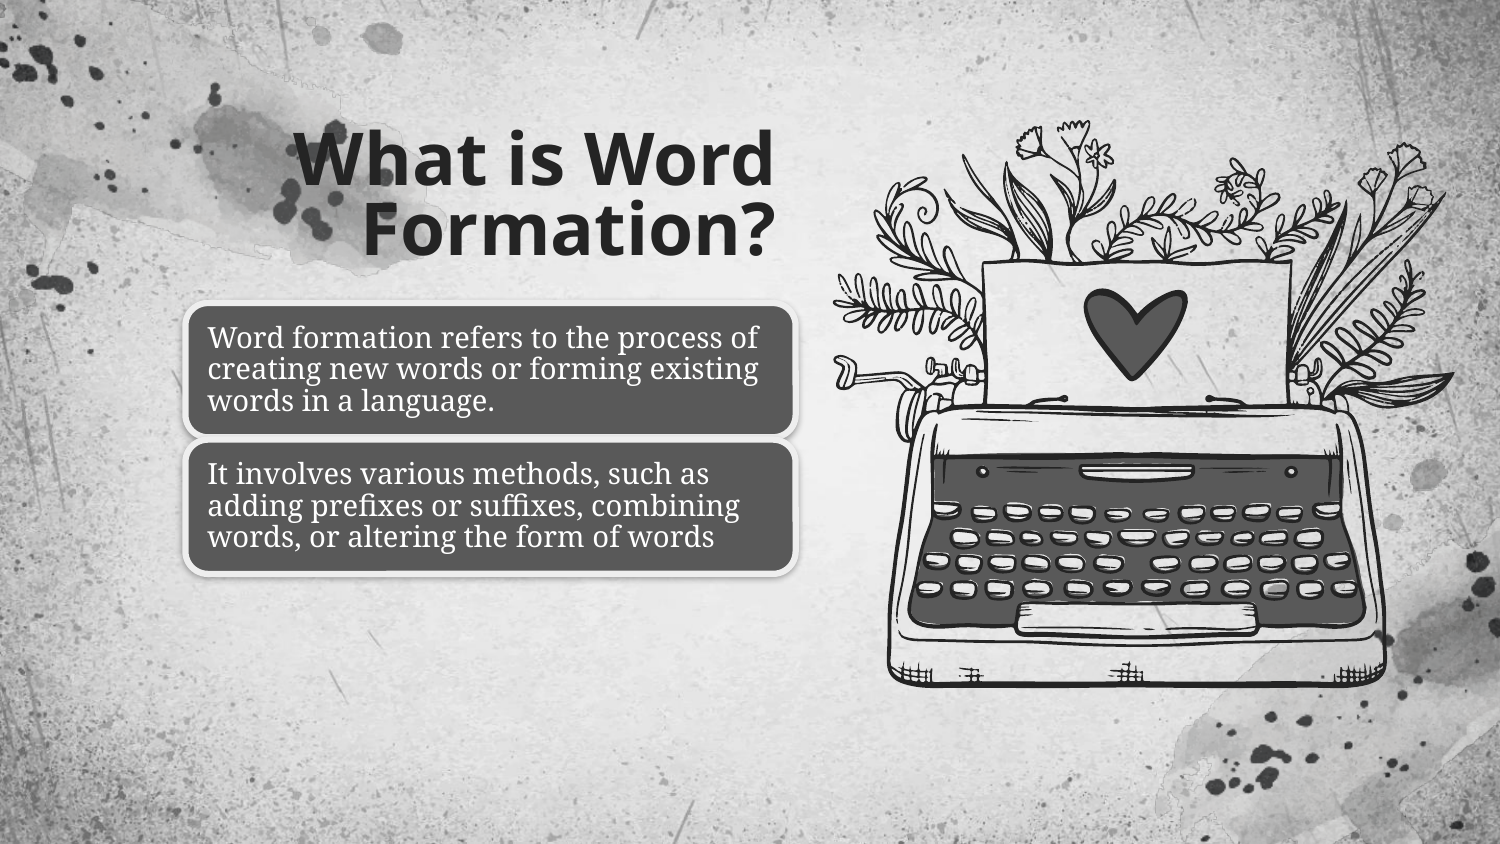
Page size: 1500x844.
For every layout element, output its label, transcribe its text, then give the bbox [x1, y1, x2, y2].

picture [0, 0, 1500, 844]
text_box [832, 119, 1456, 689]
title What is Word Formation? [122, 277, 792, 372]
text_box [185, 302, 796, 575]
